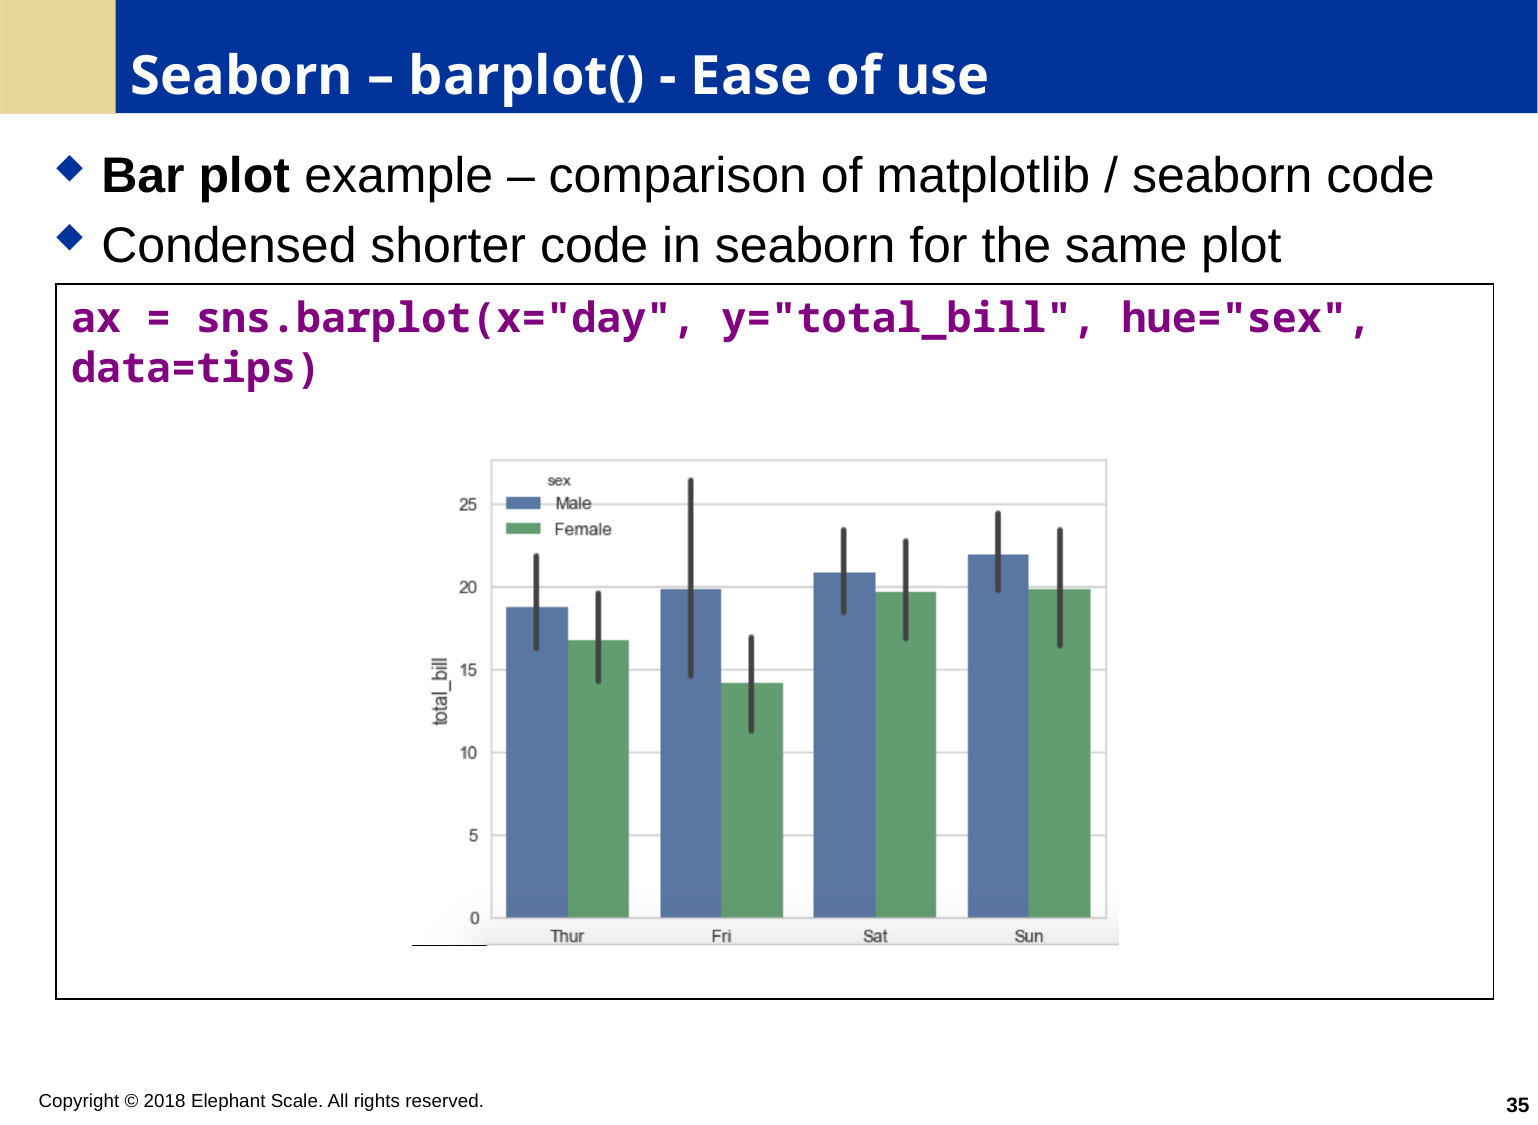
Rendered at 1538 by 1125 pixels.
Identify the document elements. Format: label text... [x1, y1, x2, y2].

picture [411, 437, 1119, 946]
slide_number 35 [1439, 1079, 1530, 1117]
picture [0, 0, 115, 114]
text_box ax = sns.barplot(x="day", y="total_bill", hue="sex", data=tips) [56, 283, 1494, 999]
list Bar plot example – comparison of matplotlib / seaborn code Condensed shorter code in seaborn for the same plot [38, 134, 1500, 1061]
footer Copyright © 2018 Elephant Scale. All rights reserved. [38, 1088, 932, 1112]
title Seaborn – barplot() - Ease of use [115, 0, 1538, 114]
